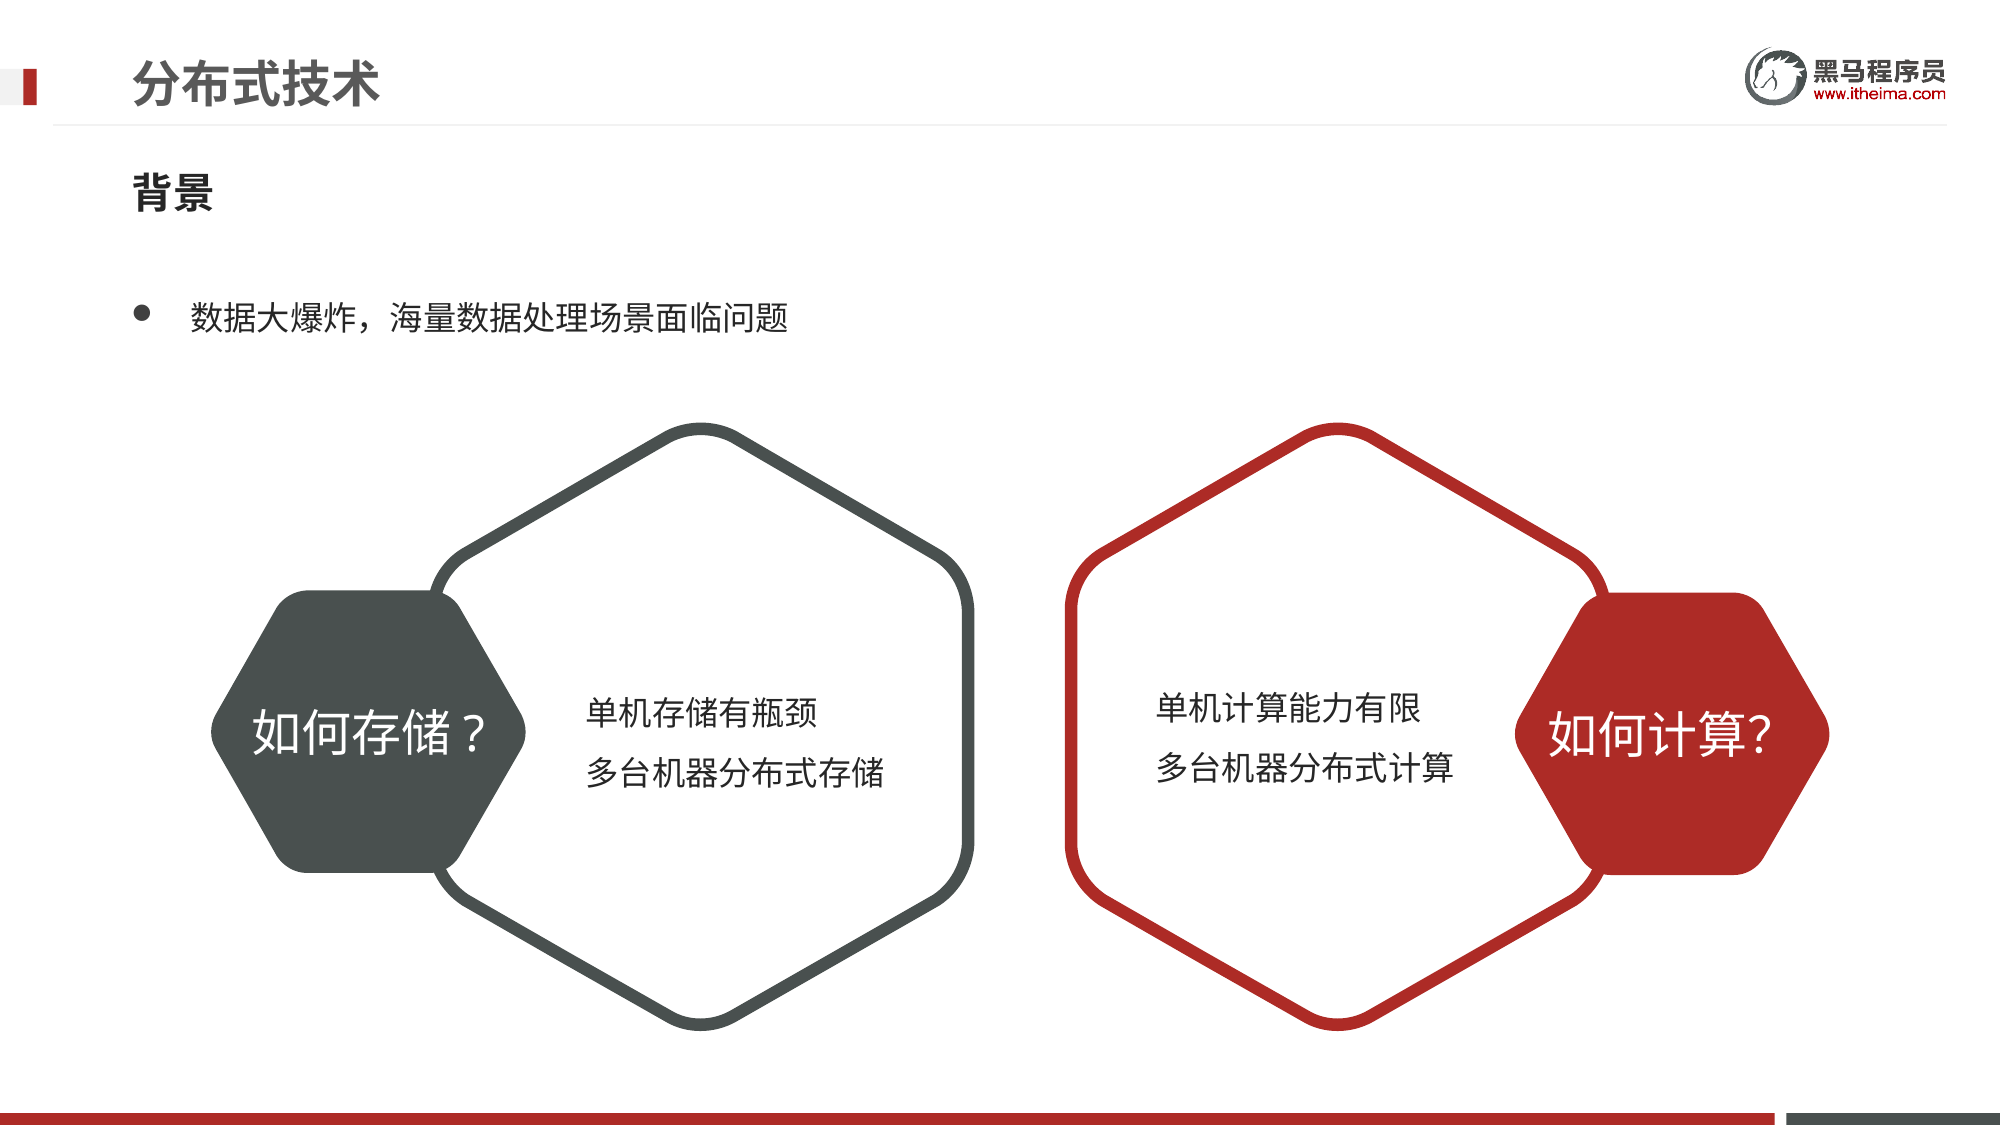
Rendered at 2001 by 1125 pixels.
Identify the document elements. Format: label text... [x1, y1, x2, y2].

text_box [435, 426, 971, 1027]
text_box 单机存储有瓶颈 多台机器分布式存储 [570, 664, 925, 800]
text_box 如何存储? [209, 588, 528, 876]
list 背景 [116, 149, 1880, 235]
text_box 单机计算能力有限 多台机器分布式计算 [1140, 659, 1495, 795]
title 分布式技术 [116, 40, 1556, 125]
text_box [1068, 426, 1604, 1027]
picture [1744, 46, 1946, 106]
list 数据大爆炸，海量数据处理场景面临问题 [116, 270, 1880, 963]
text_box 如何计算？ [1512, 590, 1832, 878]
